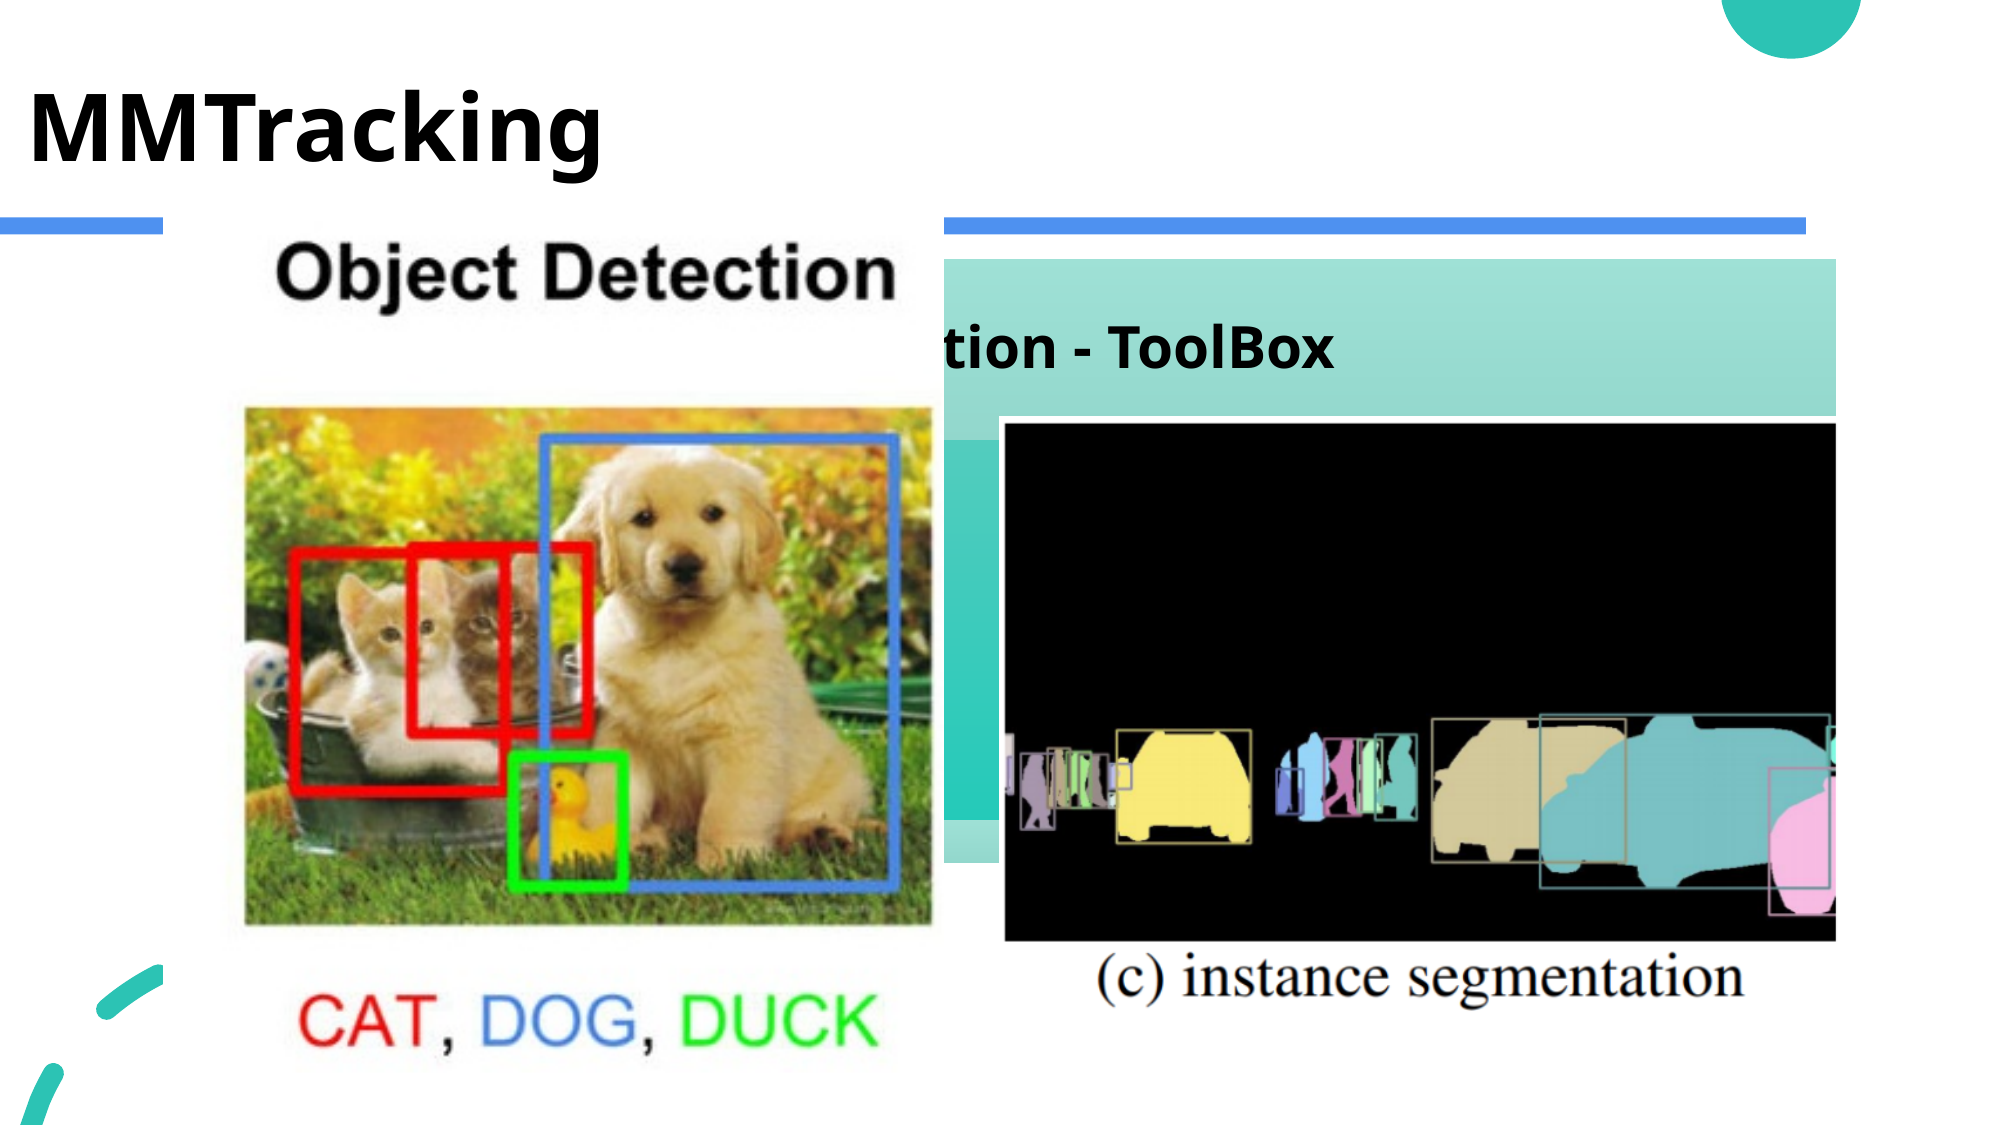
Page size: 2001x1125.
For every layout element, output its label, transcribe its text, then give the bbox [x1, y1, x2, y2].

picture [163, 209, 944, 1080]
title MMTracking [0, 52, 633, 211]
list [944, 259, 1836, 863]
picture [999, 416, 1845, 1020]
